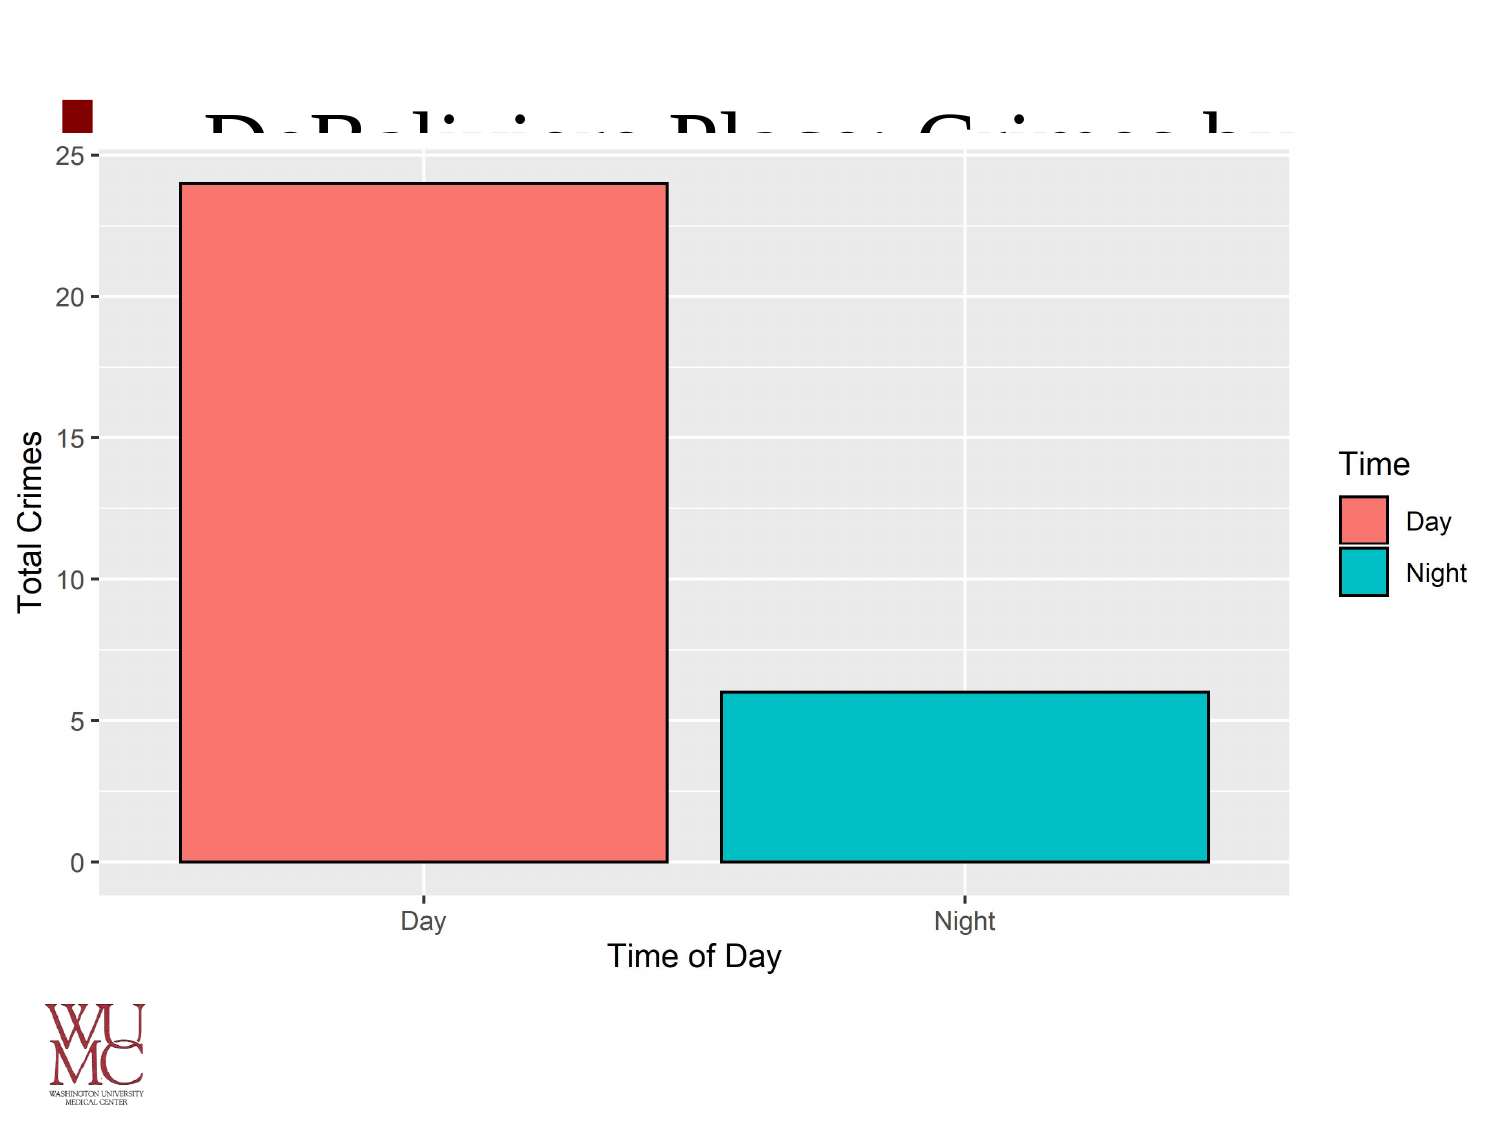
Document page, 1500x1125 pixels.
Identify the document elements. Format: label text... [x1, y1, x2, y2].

picture [41, 996, 156, 1113]
title DeBaliviere Place: Crimes by Time of Day [112, 99, 1388, 131]
picture [0, 133, 1500, 990]
